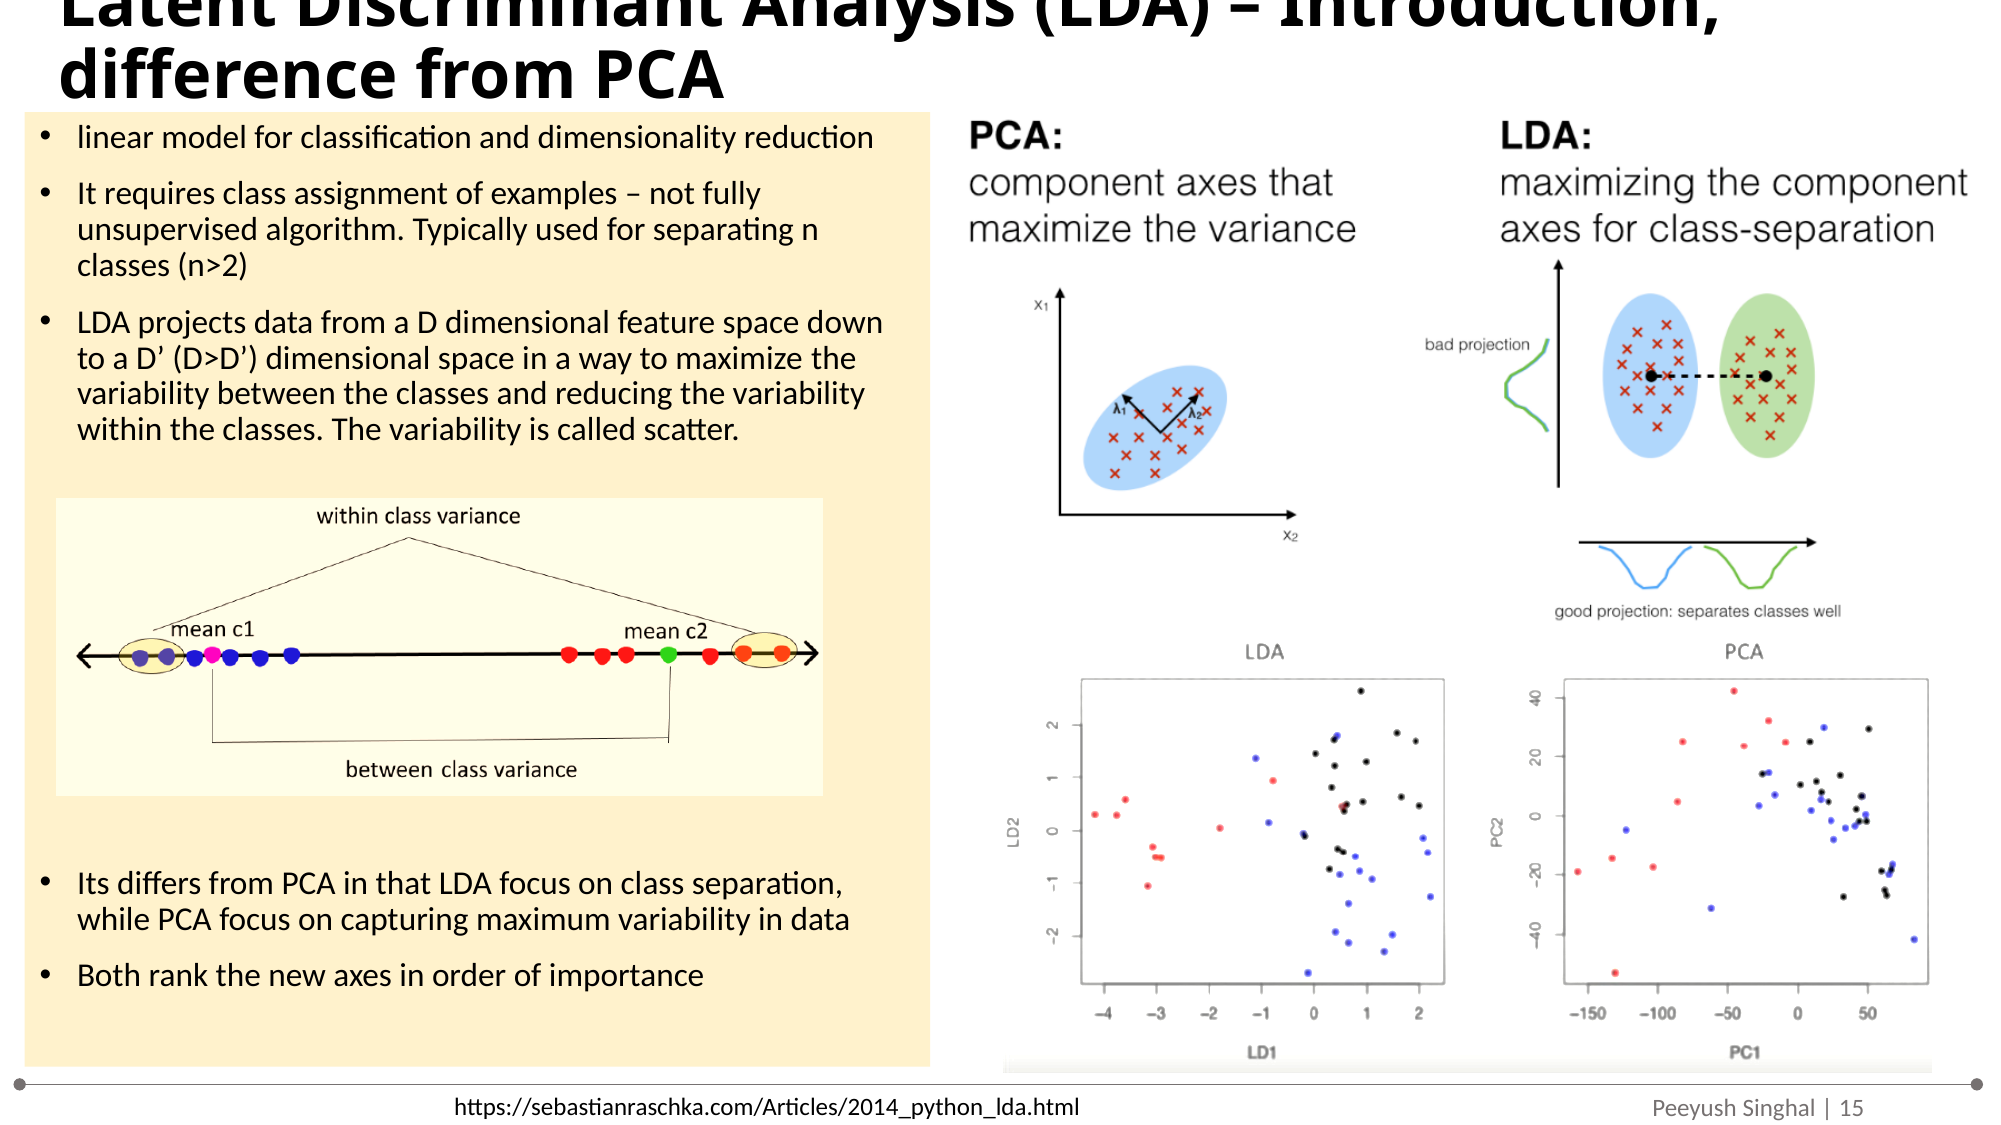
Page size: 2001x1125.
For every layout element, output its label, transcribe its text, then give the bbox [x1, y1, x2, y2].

text_box https://sebastianraschka.com/Articles/2014_python_lda.html [439, 1083, 1440, 1125]
picture [961, 112, 1974, 627]
title Latent Discriminant Analysis (LDA) – Introduction, difference from PCA [43, 8, 1950, 73]
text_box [24, 111, 931, 1067]
picture [1003, 637, 1932, 1073]
